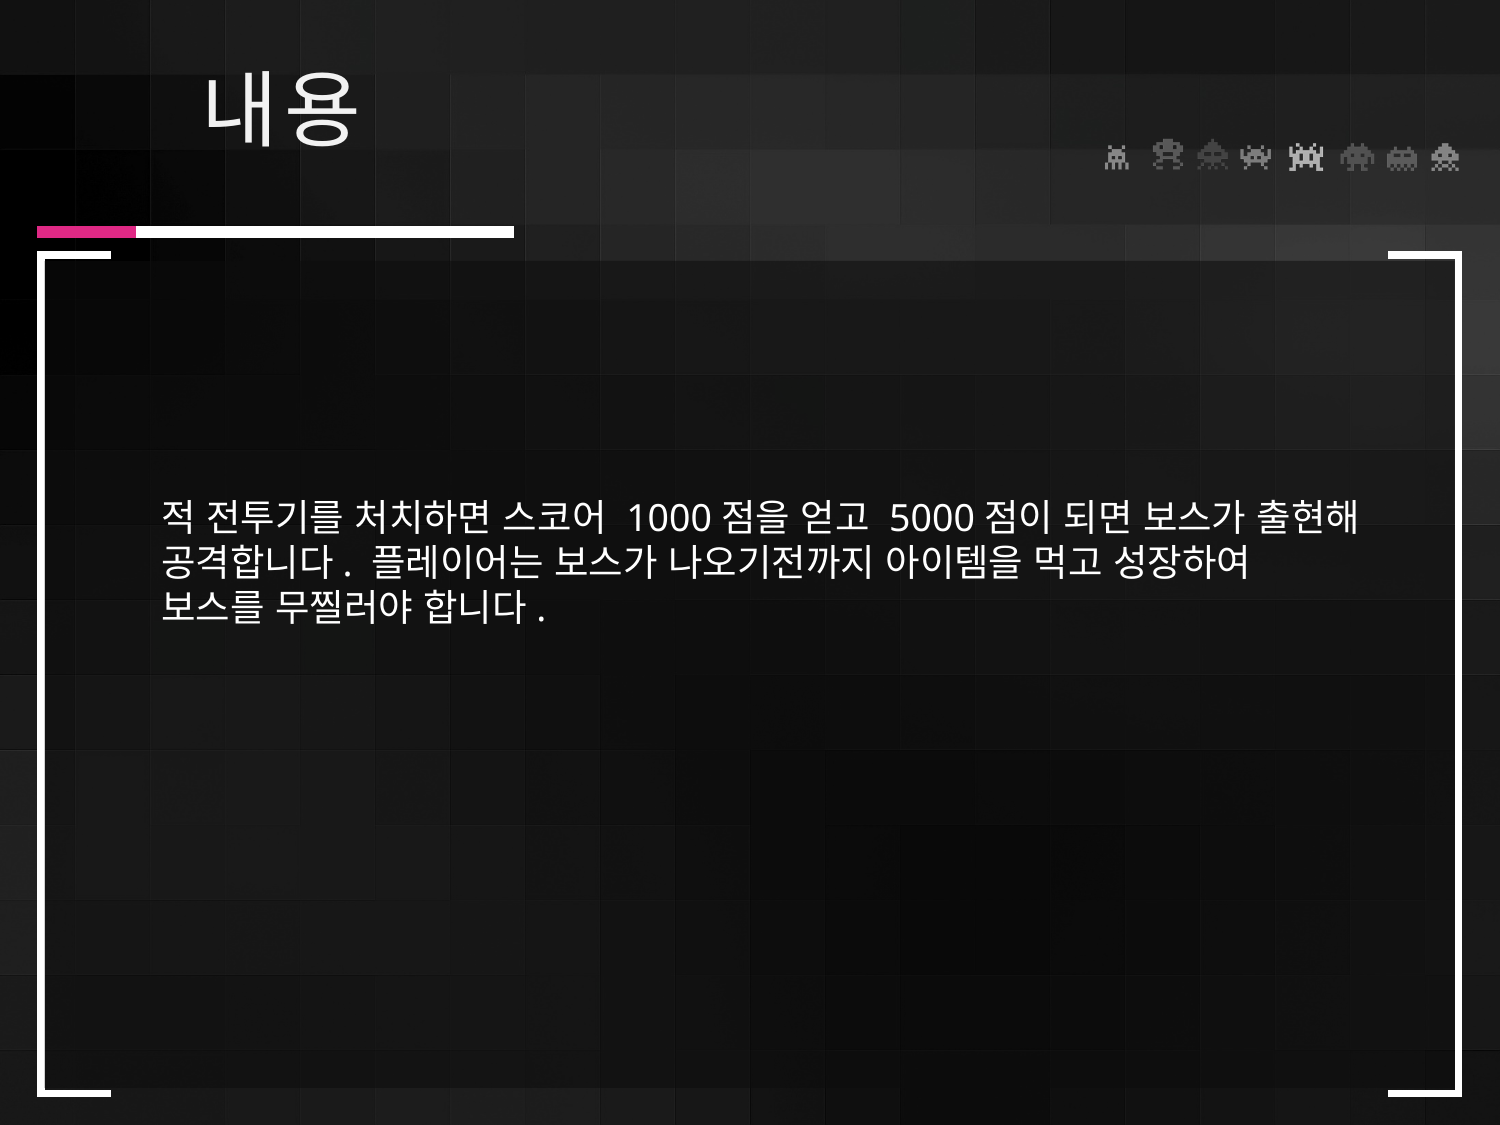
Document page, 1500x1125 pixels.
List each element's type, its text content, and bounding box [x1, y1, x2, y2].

picture [0, 0, 1500, 1125]
text_box [44, 260, 1455, 1088]
title 내용 [38, 19, 524, 209]
text_box 적 전투기를 처치하면 스코어 1000점을 얻고 5000점이 되면 보스가 출현해 공격합니다. 플레이어는 보스가 나오기전까지 아이템을 먹고 성장하여 보스를 무찔러야 합니다. [146, 486, 1376, 637]
